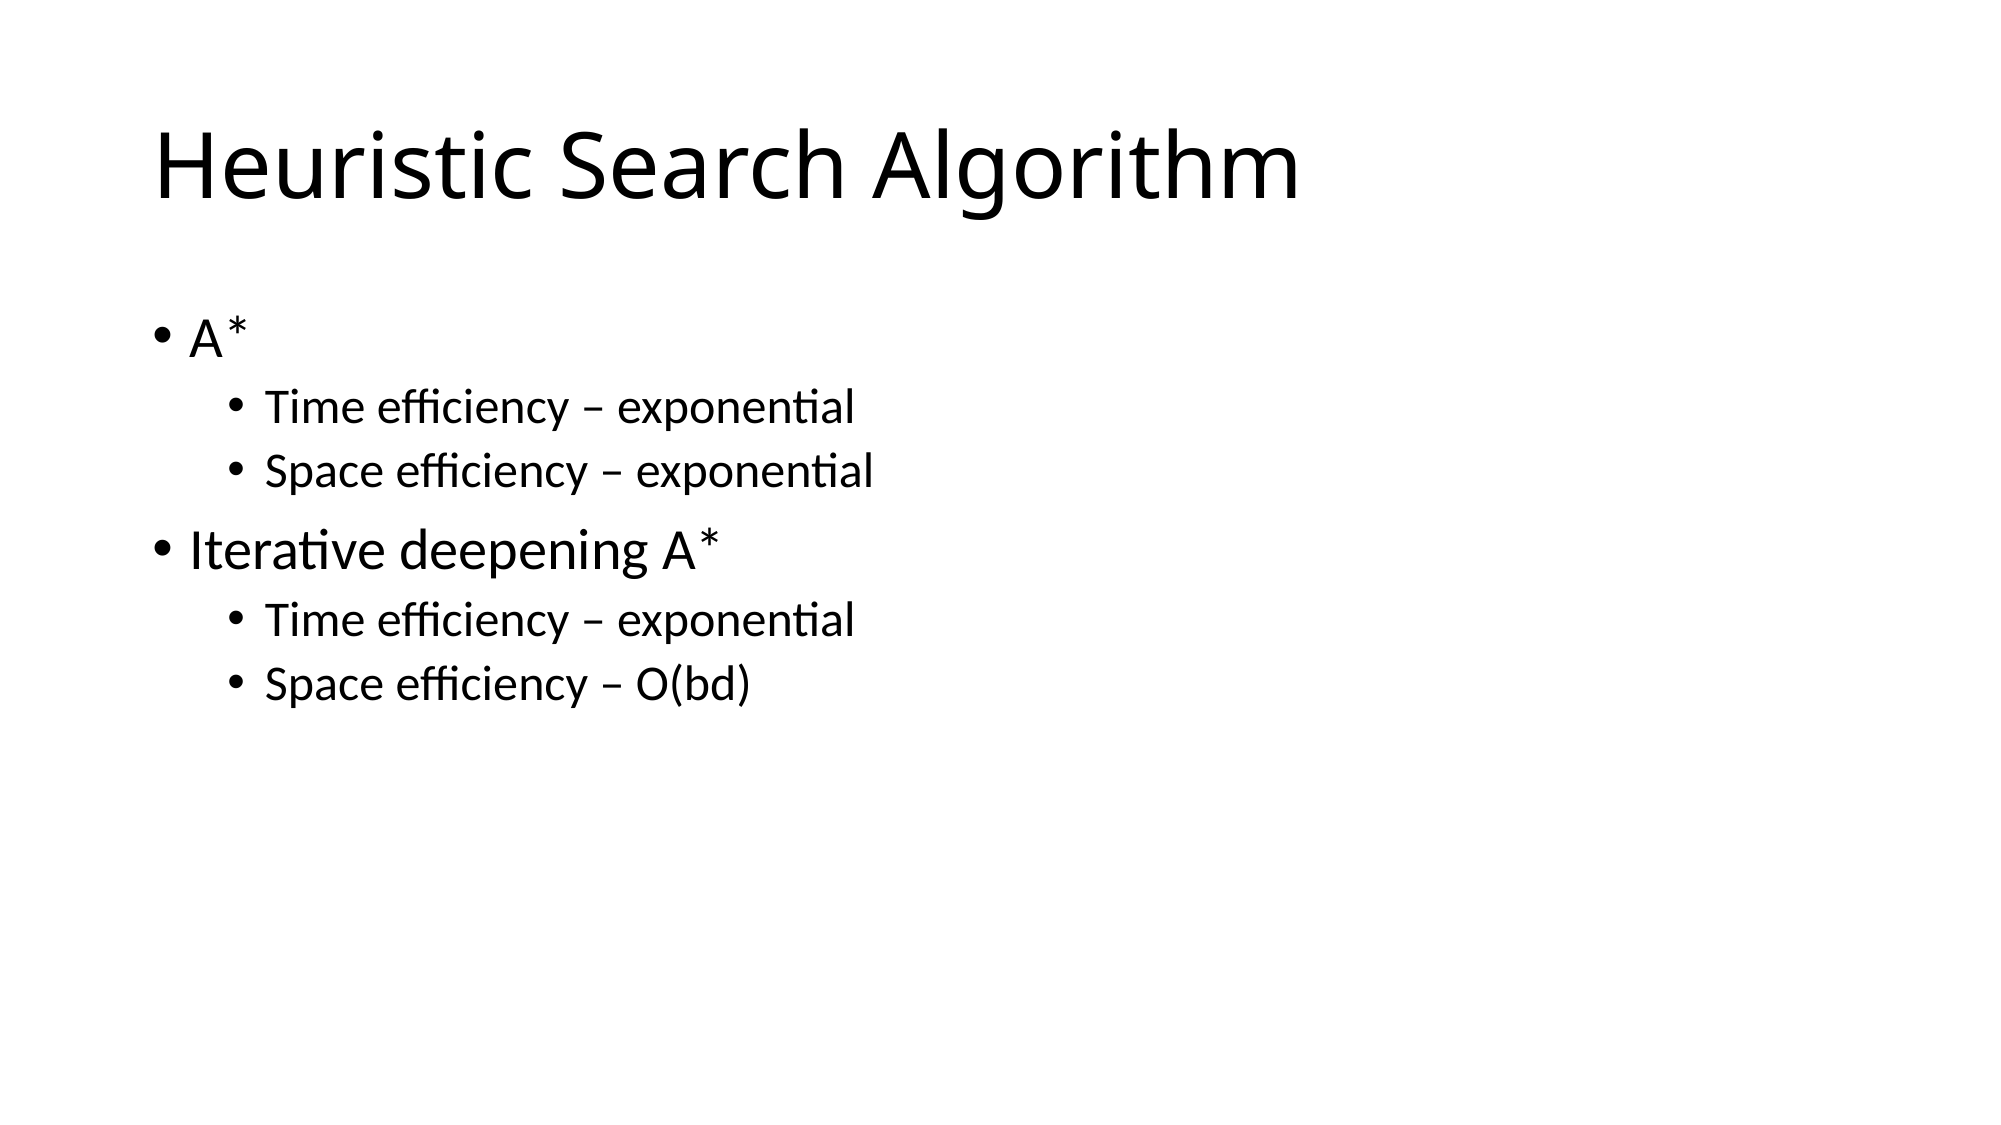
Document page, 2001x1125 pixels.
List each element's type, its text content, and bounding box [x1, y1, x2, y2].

list A* Time efficiency – exponential Space efficiency – exponential Iterative deepening A* Time efficiency – exponential Space efficiency – O(bd) [137, 299, 1863, 1014]
title Heuristic Search Algorithm [137, 59, 1863, 278]
